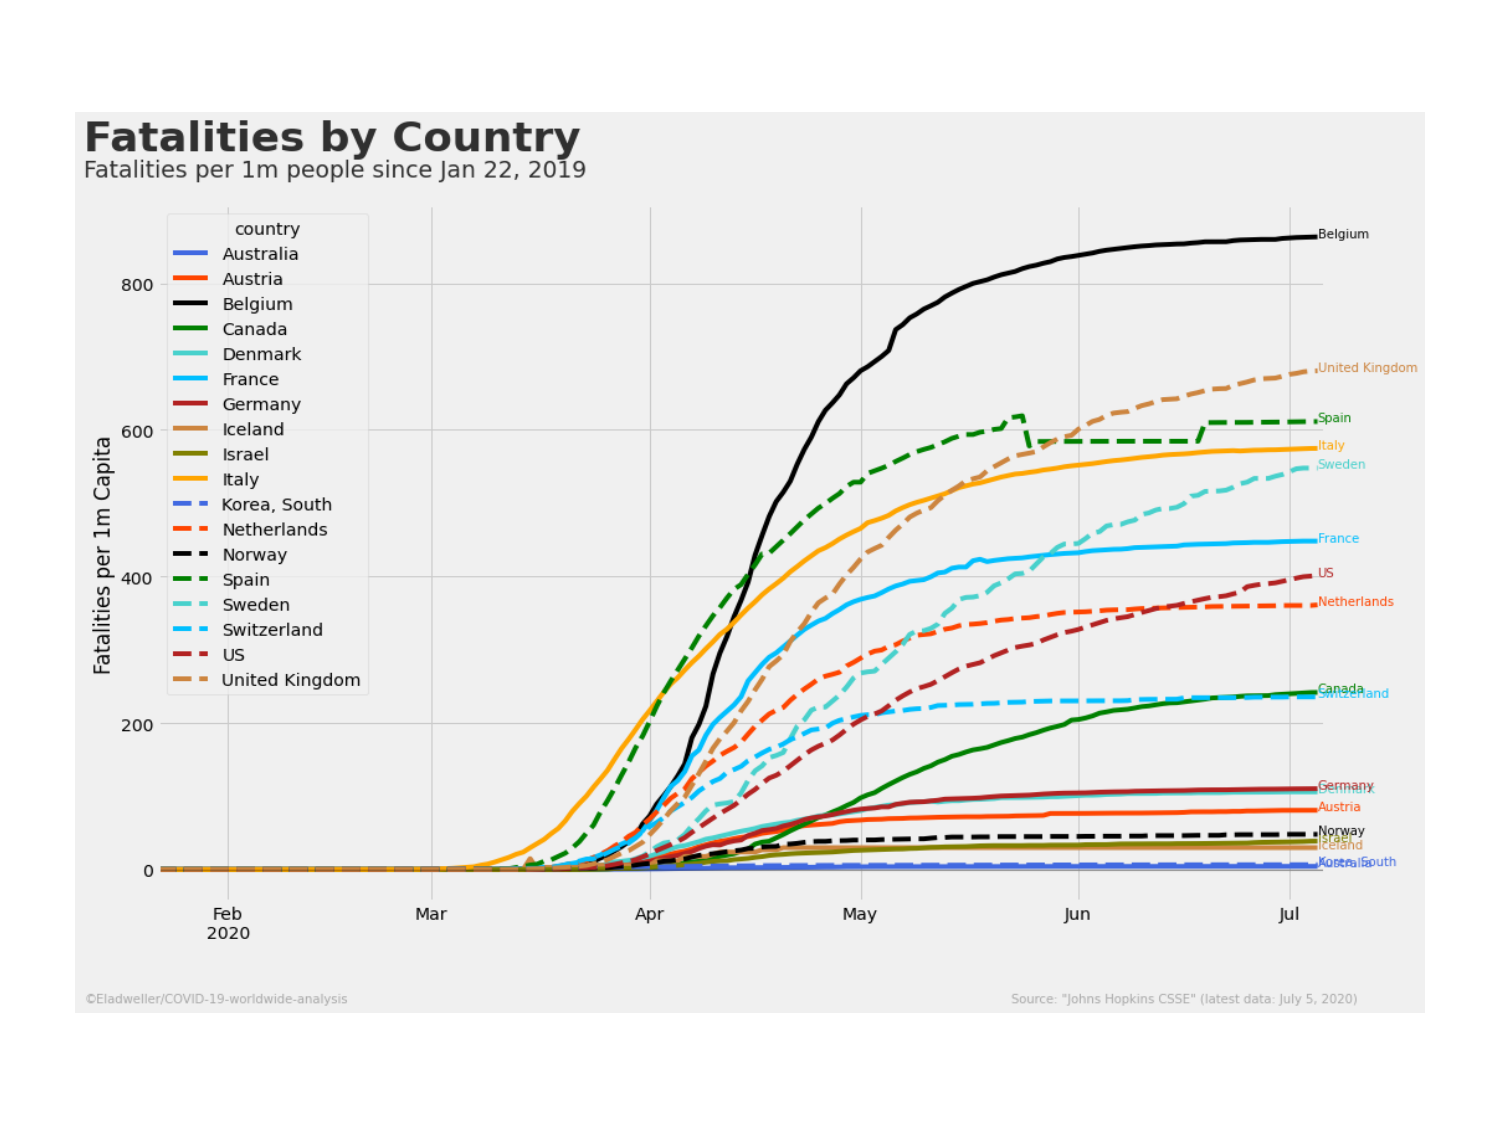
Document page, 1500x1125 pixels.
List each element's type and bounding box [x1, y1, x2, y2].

picture [74, 112, 1426, 1013]
